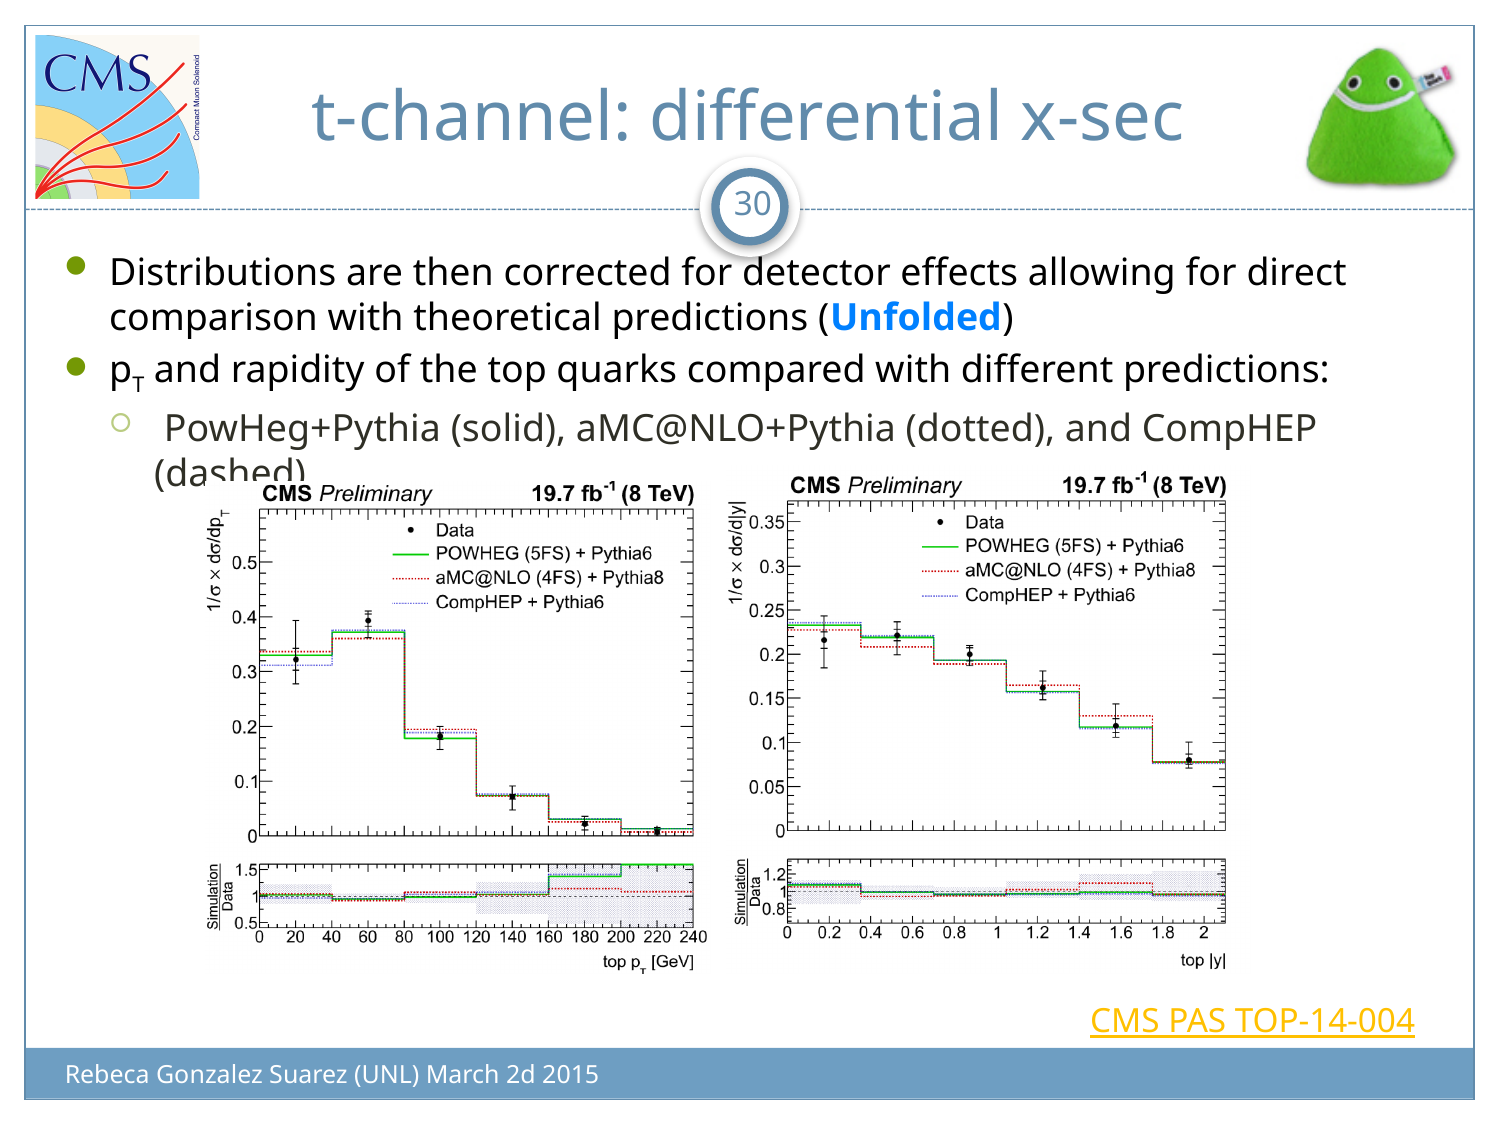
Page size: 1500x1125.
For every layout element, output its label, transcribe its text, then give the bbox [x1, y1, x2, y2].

slide_number 30 [715, 168, 791, 240]
title t-channel: differential x-sec [199, 37, 1296, 162]
picture [35, 35, 200, 199]
list Distributions are then corrected for detector effects allowing for direct comparison with theoretical predictions (Unfolded) pT and rapidity of the top quarks compared with different predictions: PowHeg+Pythia (solid), aMC@NLO+Pythia (dotted), and CompHEP (dashed) [49, 240, 1445, 991]
picture [205, 481, 711, 975]
footer Rebeca Gonzalez Suarez (UNL) March 2d 2015 [50, 1051, 638, 1112]
picture [1295, 42, 1467, 196]
picture [726, 464, 1251, 974]
text_box CMS PAS TOP-14-004 [1036, 992, 1470, 1053]
